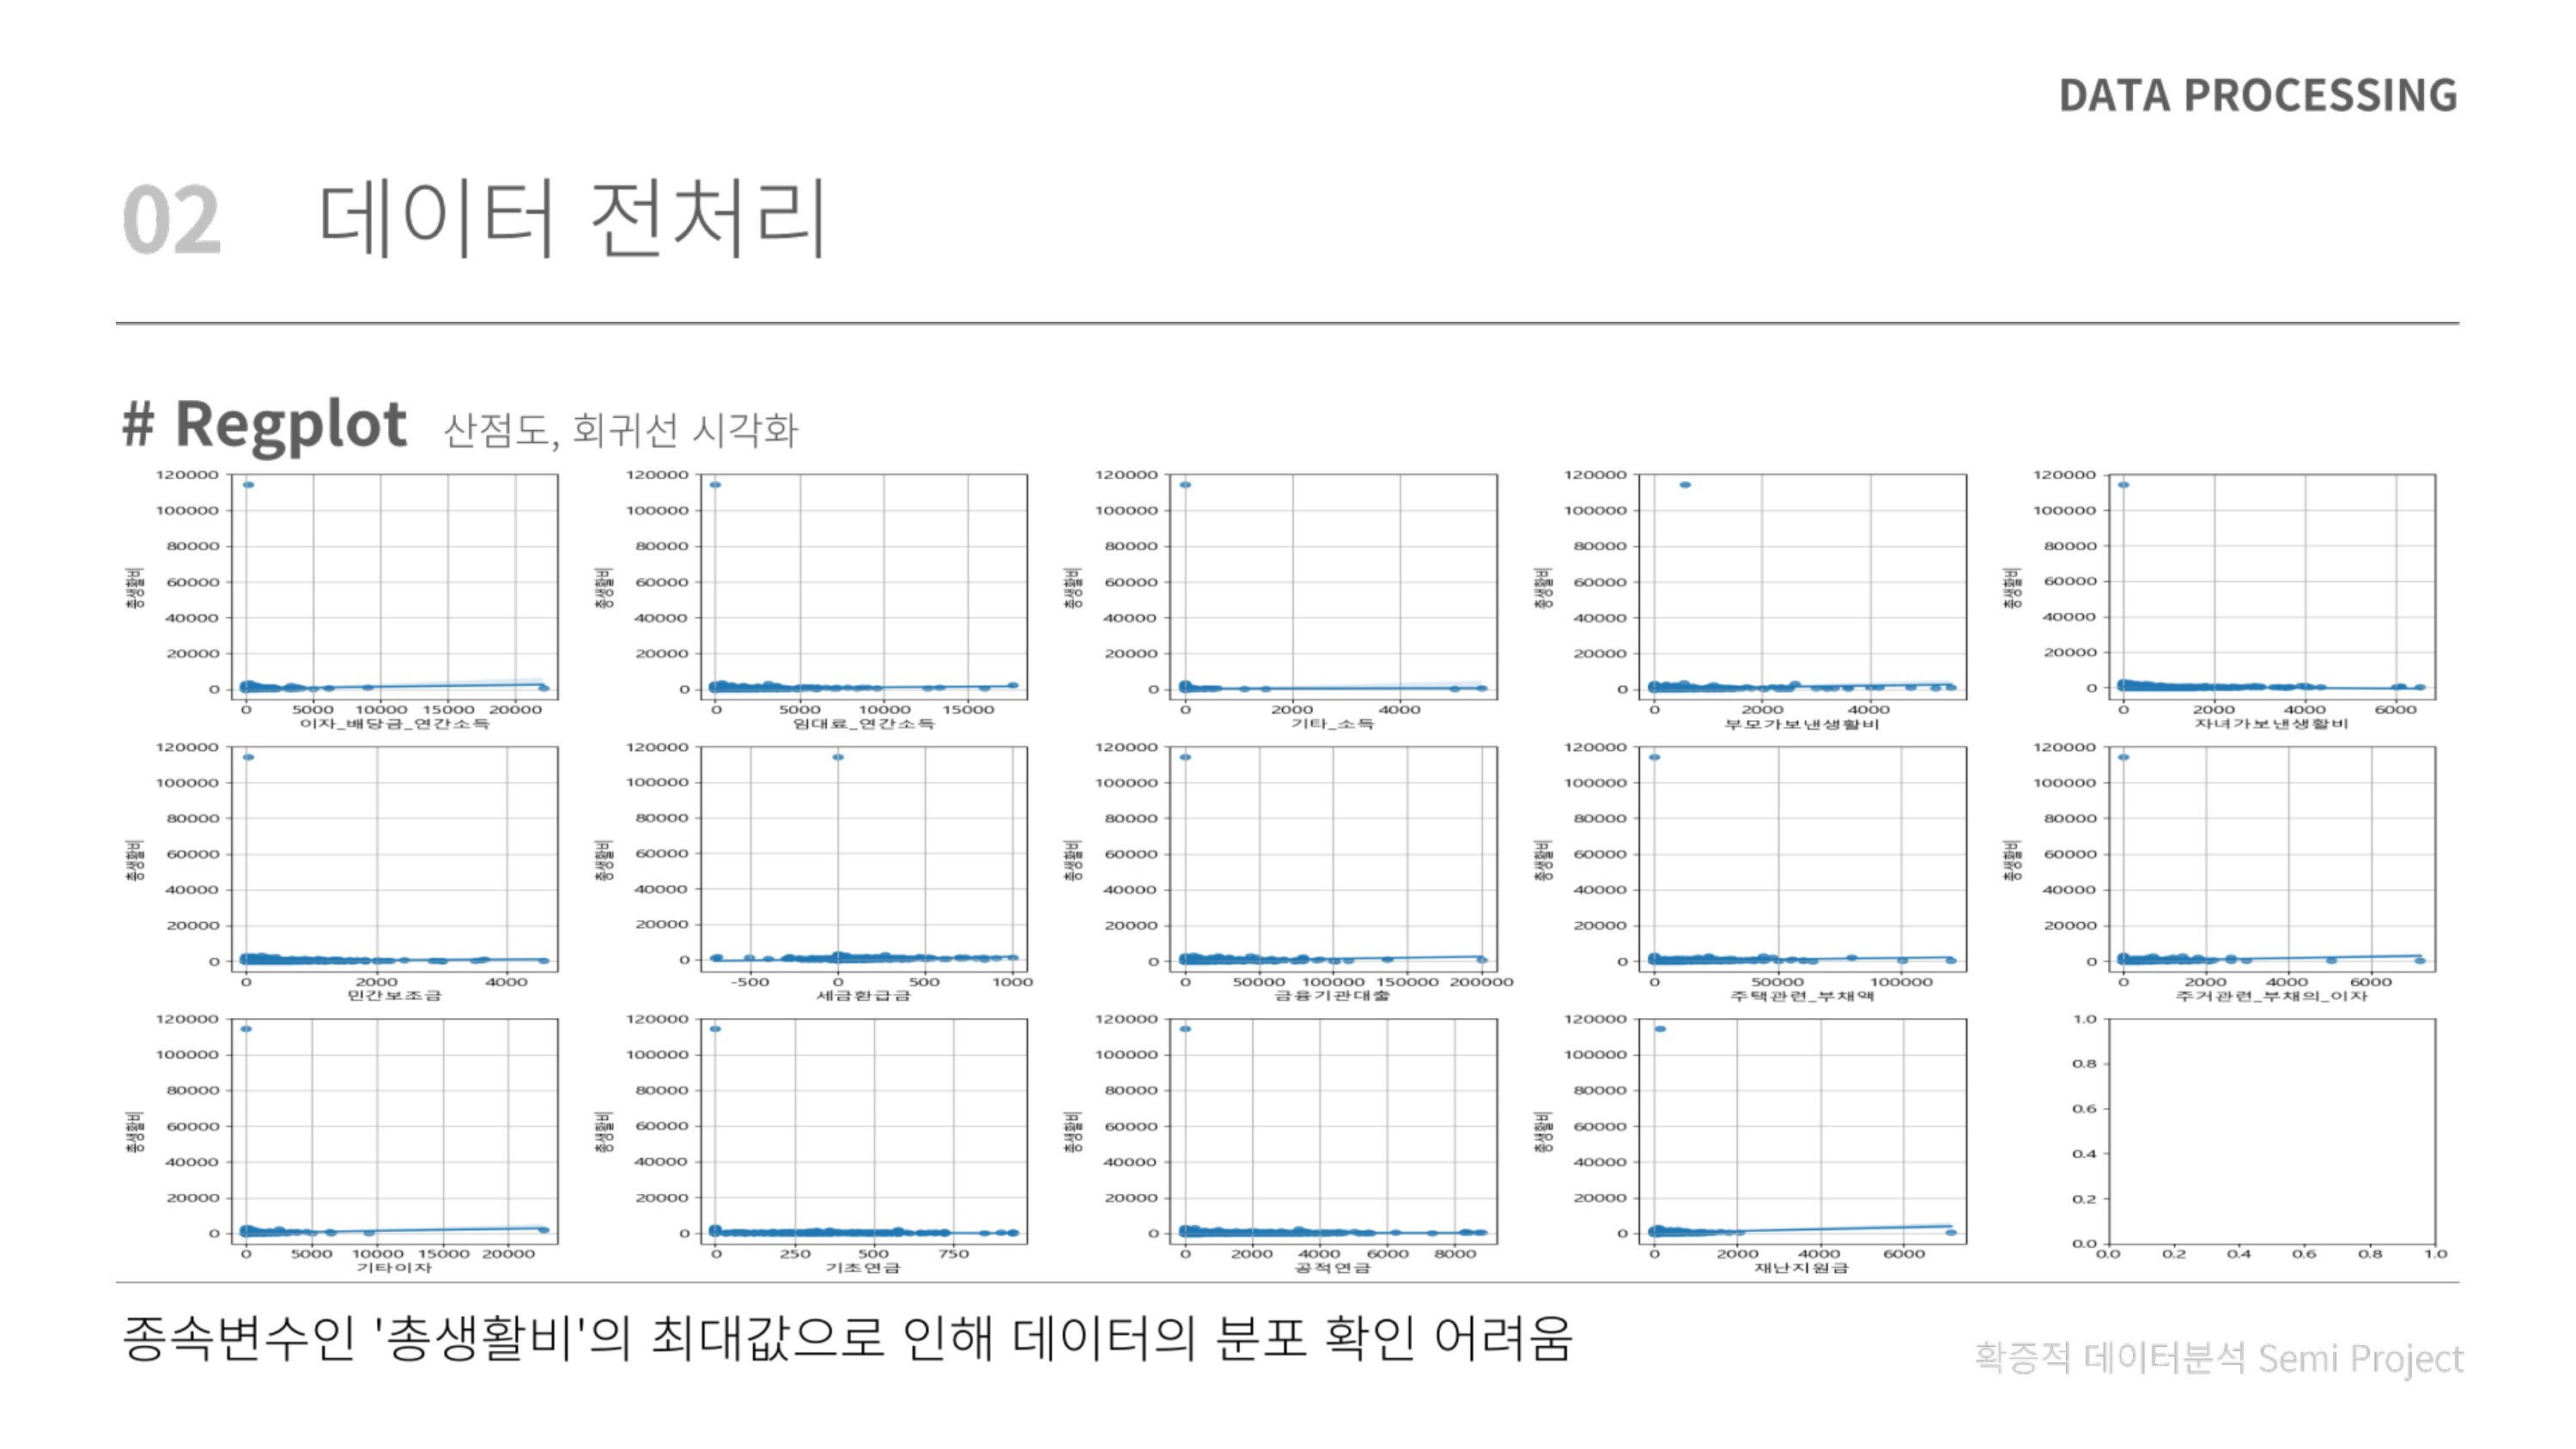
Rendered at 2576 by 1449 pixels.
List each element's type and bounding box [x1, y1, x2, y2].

picture [90, 92, 919, 524]
picture [1422, 48, 2576, 166]
picture [103, 1283, 2576, 1425]
text_box [923, 322, 2460, 325]
text_box [116, 464, 2460, 1282]
